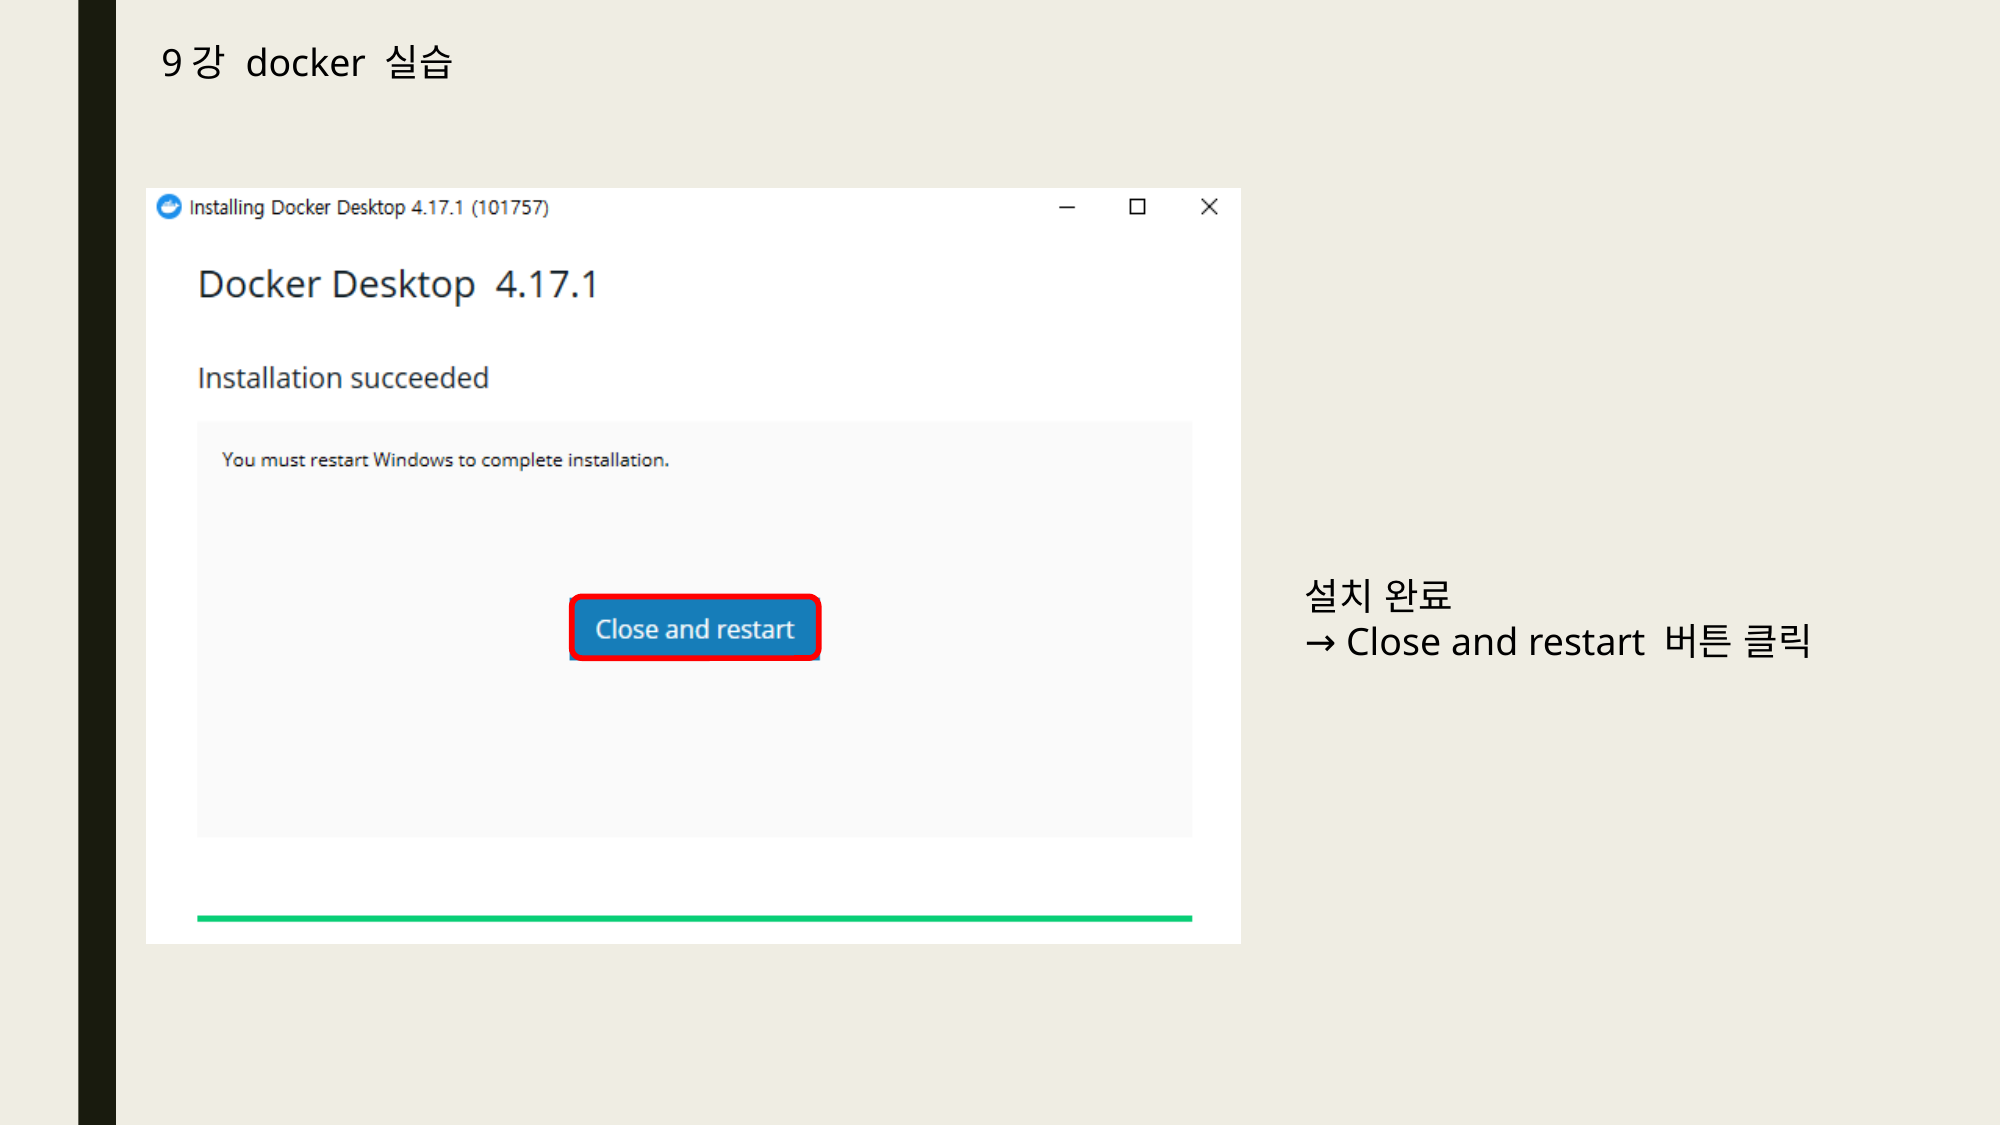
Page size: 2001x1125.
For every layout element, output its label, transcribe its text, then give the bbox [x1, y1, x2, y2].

picture [146, 188, 1241, 944]
text_box 설치 완료 → Close and restart 버튼 클릭 [1289, 565, 1954, 671]
text_box 9강 docker 실습 [146, 32, 1559, 92]
